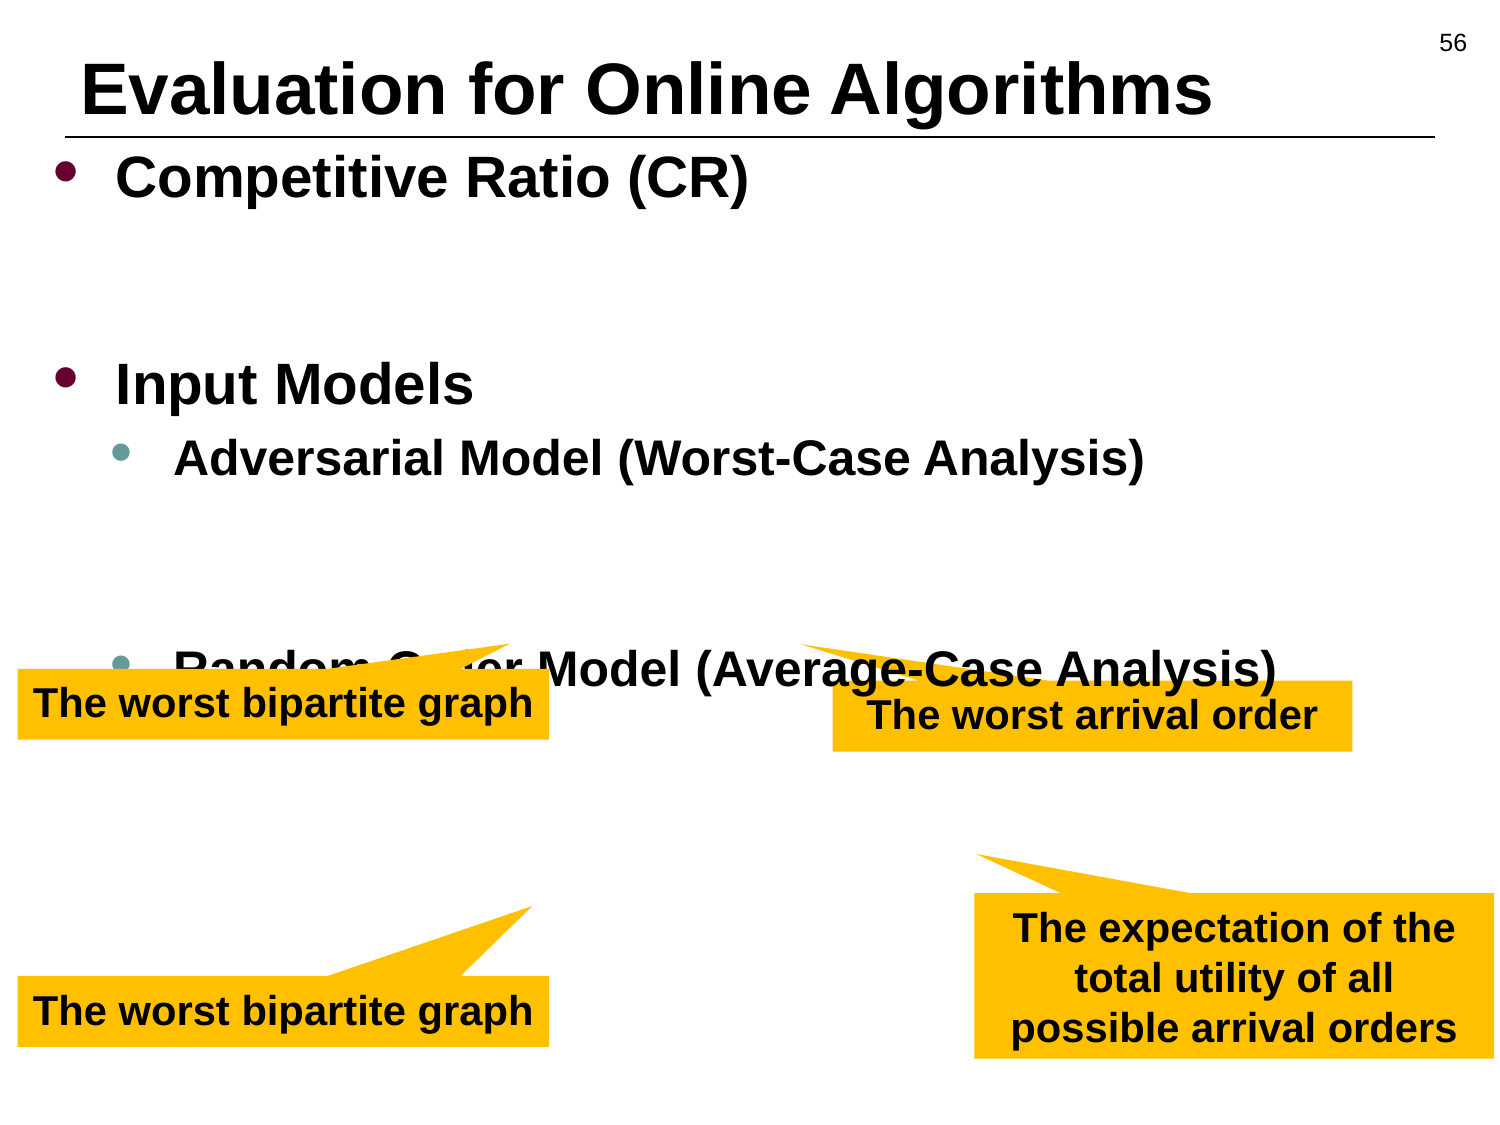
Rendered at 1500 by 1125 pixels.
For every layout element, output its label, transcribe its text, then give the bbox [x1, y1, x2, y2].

text_box The worst arrival order [801, 644, 1353, 752]
text_box The worst bipartite graph [17, 643, 550, 740]
text_box The worst bipartite graph [17, 906, 550, 1047]
title Evaluation for Online Algorithms [64, 20, 1500, 138]
slide_number 56 [1131, 18, 1483, 62]
text_box The expectation of the total utility of all possible arrival orders [974, 853, 1495, 1059]
